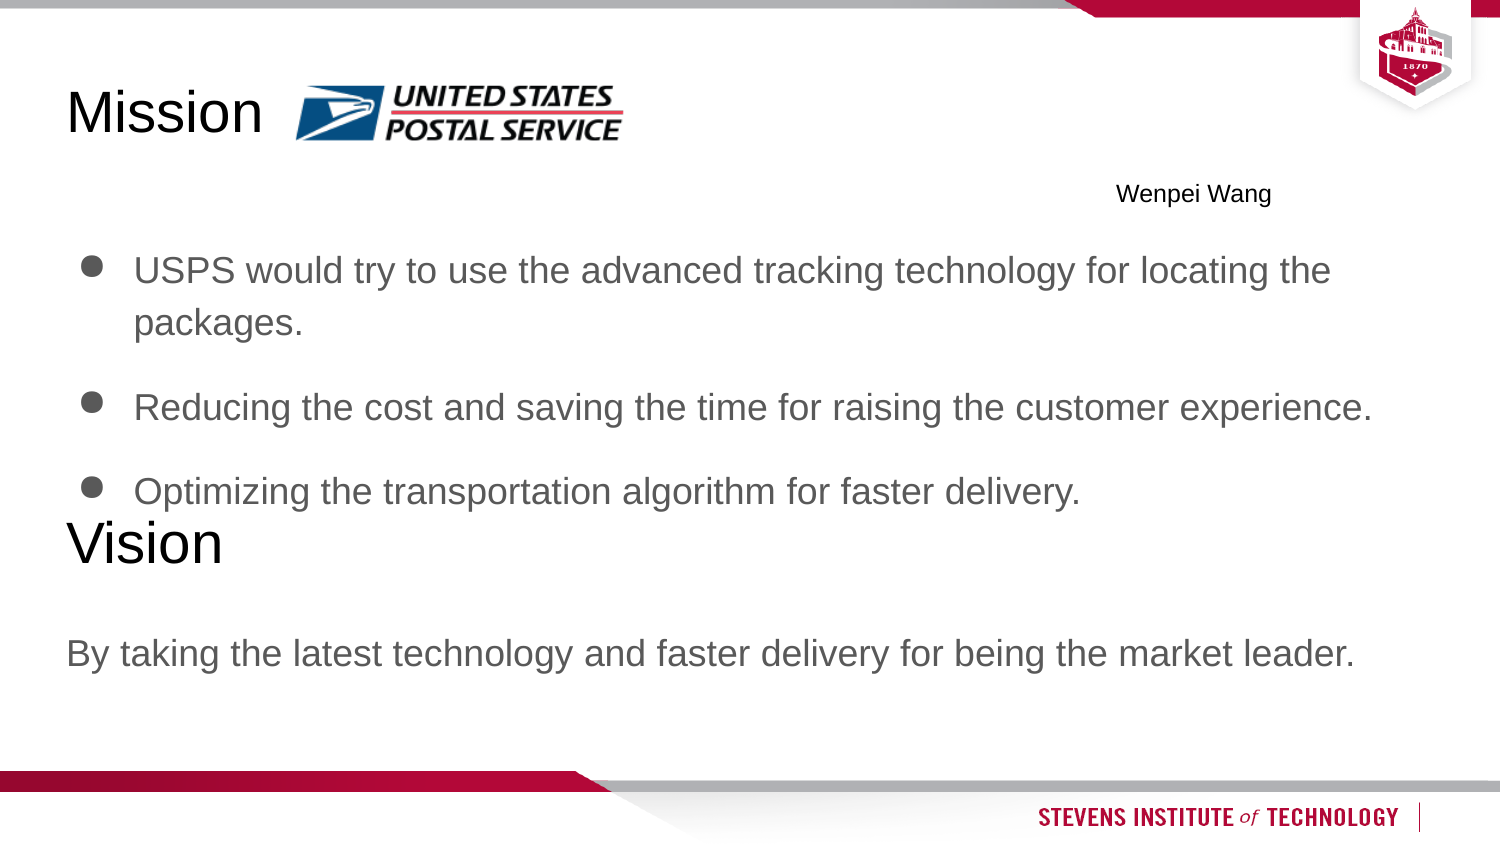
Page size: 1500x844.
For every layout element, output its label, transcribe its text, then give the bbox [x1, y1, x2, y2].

text_box USPS would try to use the advanced tracking technology for locating the packages. Reducing the cost and saving the time for raising the customer experience. Optimizing the transportation algorithm for faster delivery. [43, 223, 1442, 472]
picture [0, 0, 1500, 202]
text_box By taking the latest technology and faster delivery for being the market leader. [51, 606, 1449, 701]
picture [0, 771, 1500, 844]
text_box Vision [51, 490, 1449, 585]
text_box Mission Wenpei Wang [51, 59, 273, 154]
text_box Mission Wenpei Wang [641, 59, 1449, 154]
